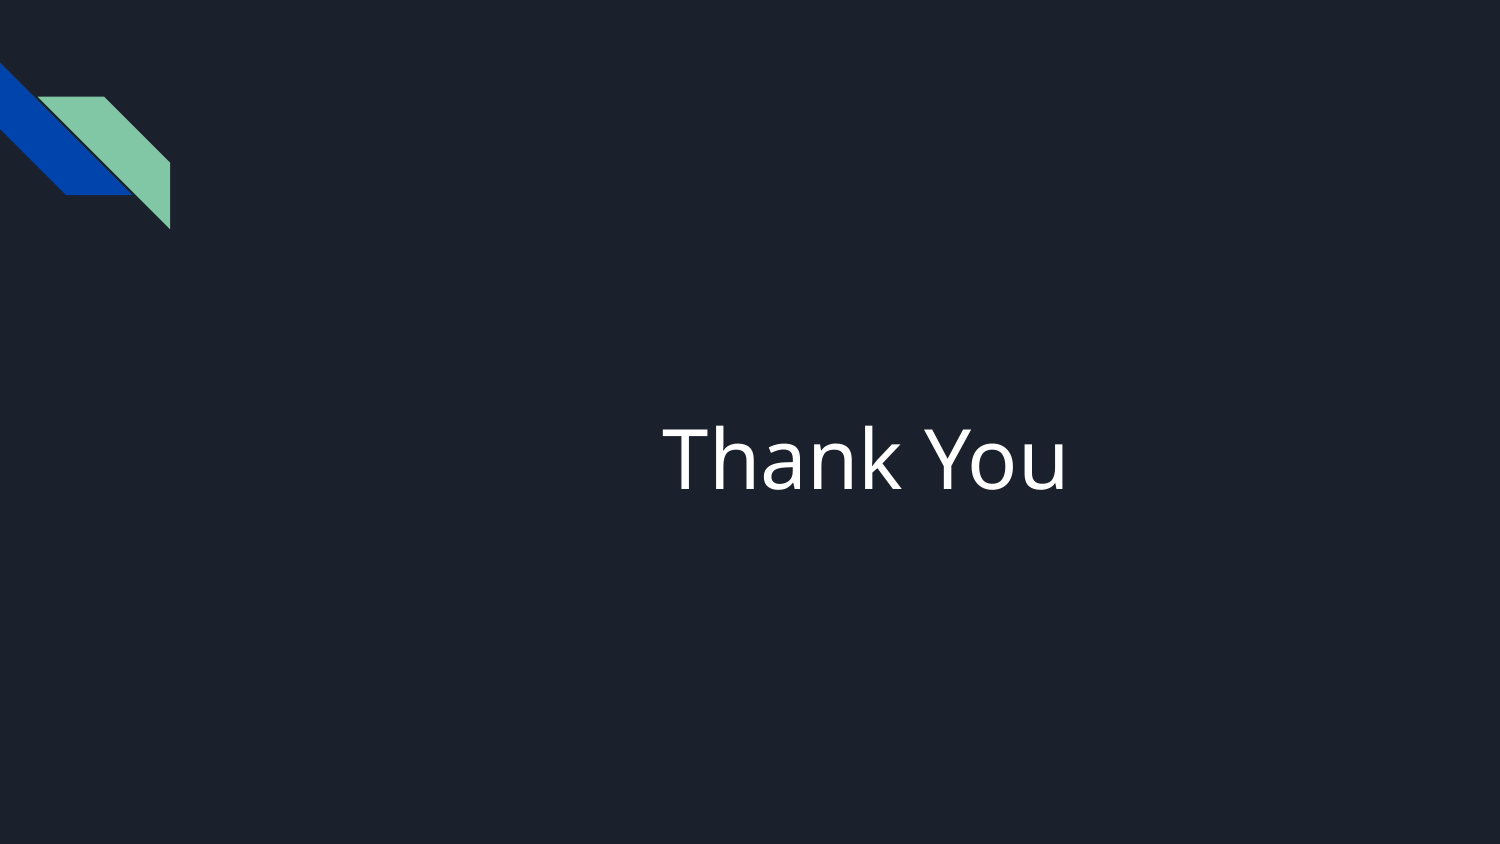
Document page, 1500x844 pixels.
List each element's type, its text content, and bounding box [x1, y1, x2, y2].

list Thank You [212, 257, 1368, 735]
